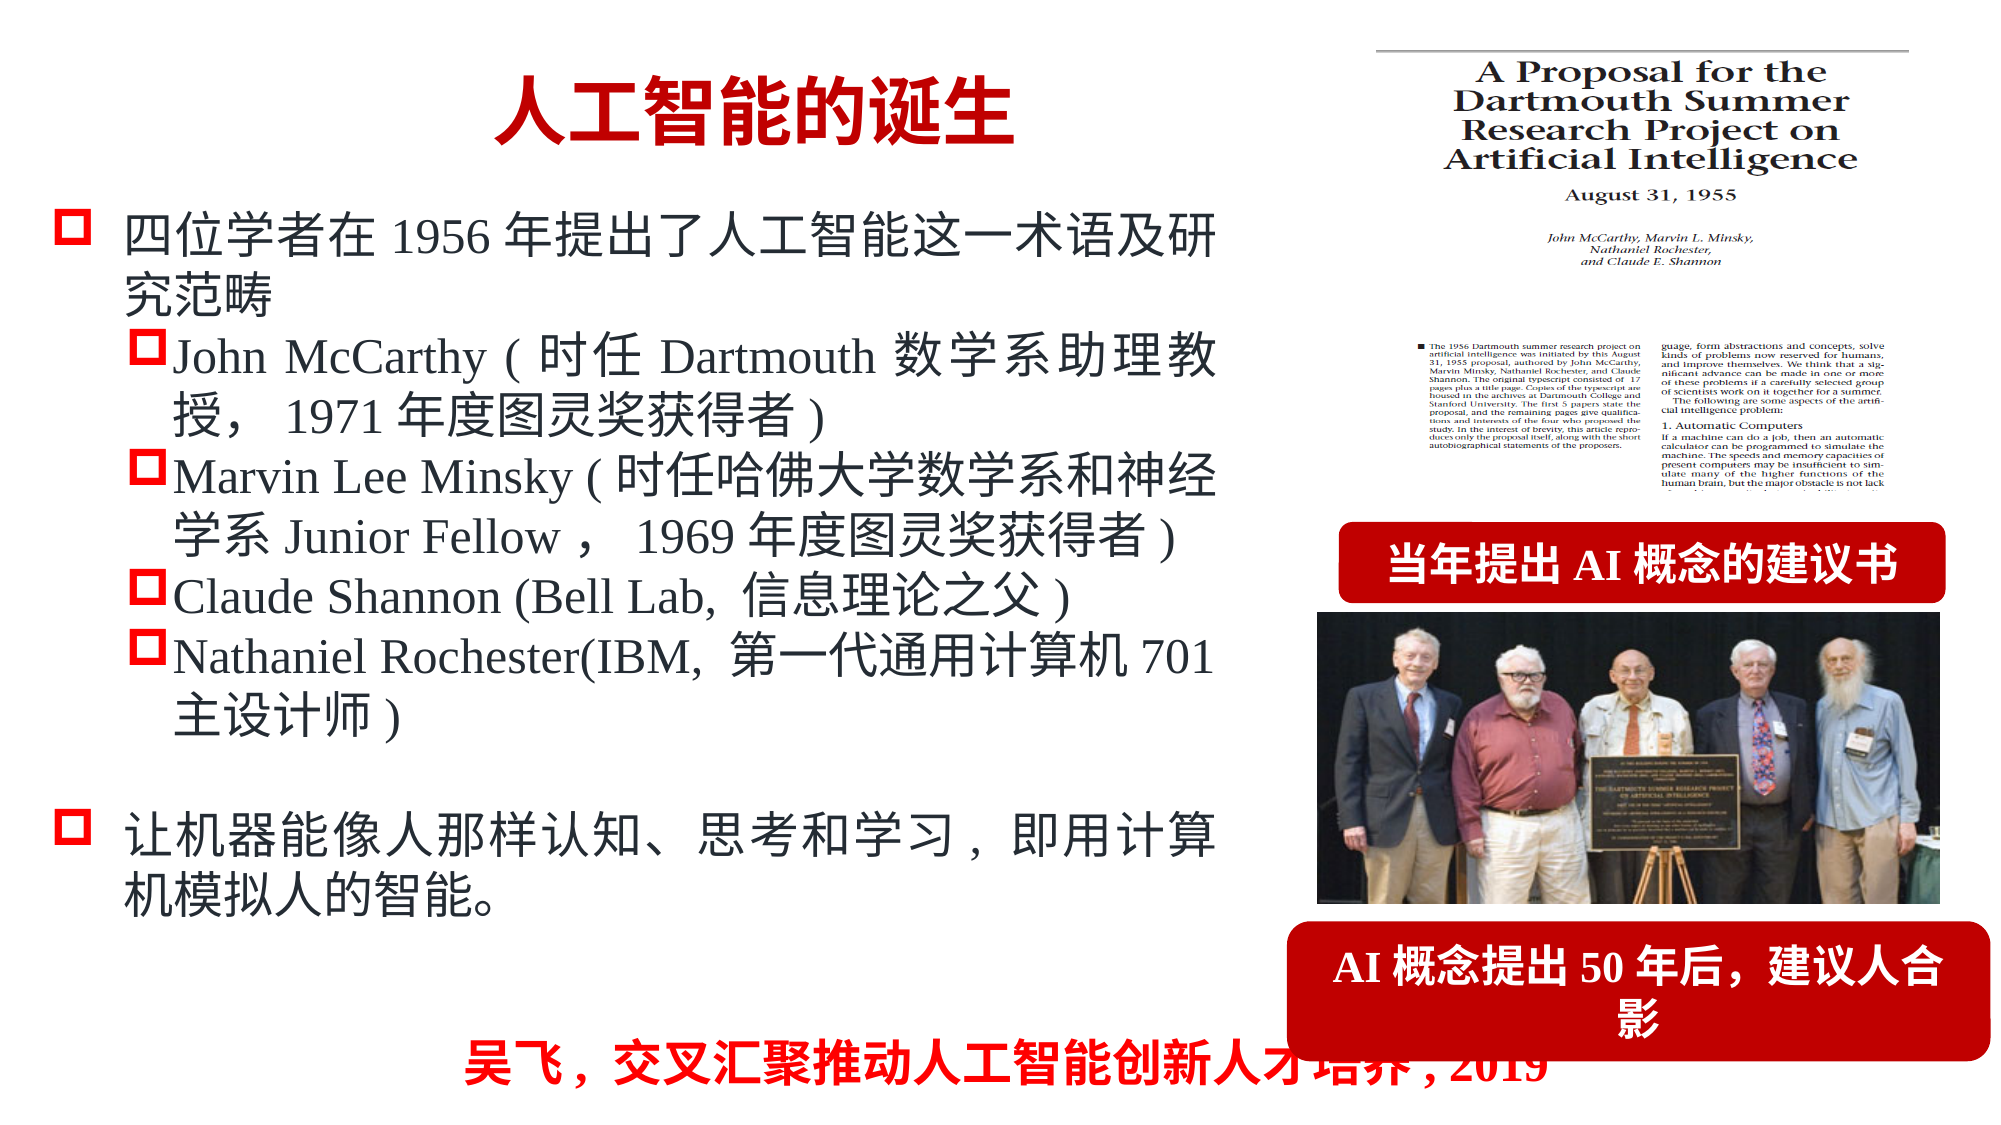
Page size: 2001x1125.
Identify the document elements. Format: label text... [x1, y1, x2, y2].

text_box AI概念提出50年后，建议人合影 [1286, 921, 1991, 1062]
text_box 吴飞, 交叉汇聚推动人工智能创新人才培养, 2019 [107, 1024, 1905, 1099]
picture [1376, 50, 1909, 492]
text_box 当年提出AI概念的建议书 [1338, 521, 1946, 604]
text_box 四位学者在1956年提出了人工智能这一术语及研究范畴 John McCarthy (时任Dartmouth数学系助理教授，1971年度图灵奖获得者) Marvin Lee Minsky (时任哈佛大学数学系和神经学系Junior Fellow，1969年度图灵奖获得者) Claude Shannon (Bell Lab, 信息理论之父) Nathaniel Rochester(IBM, 第一代通用计算机701主设计师) 让机器能像人那样认知、思考和学习, 即用计算机模拟人的智能。 [25, 190, 1243, 936]
title 人工智能的诞生 [101, 55, 1370, 164]
picture [1317, 612, 1940, 904]
